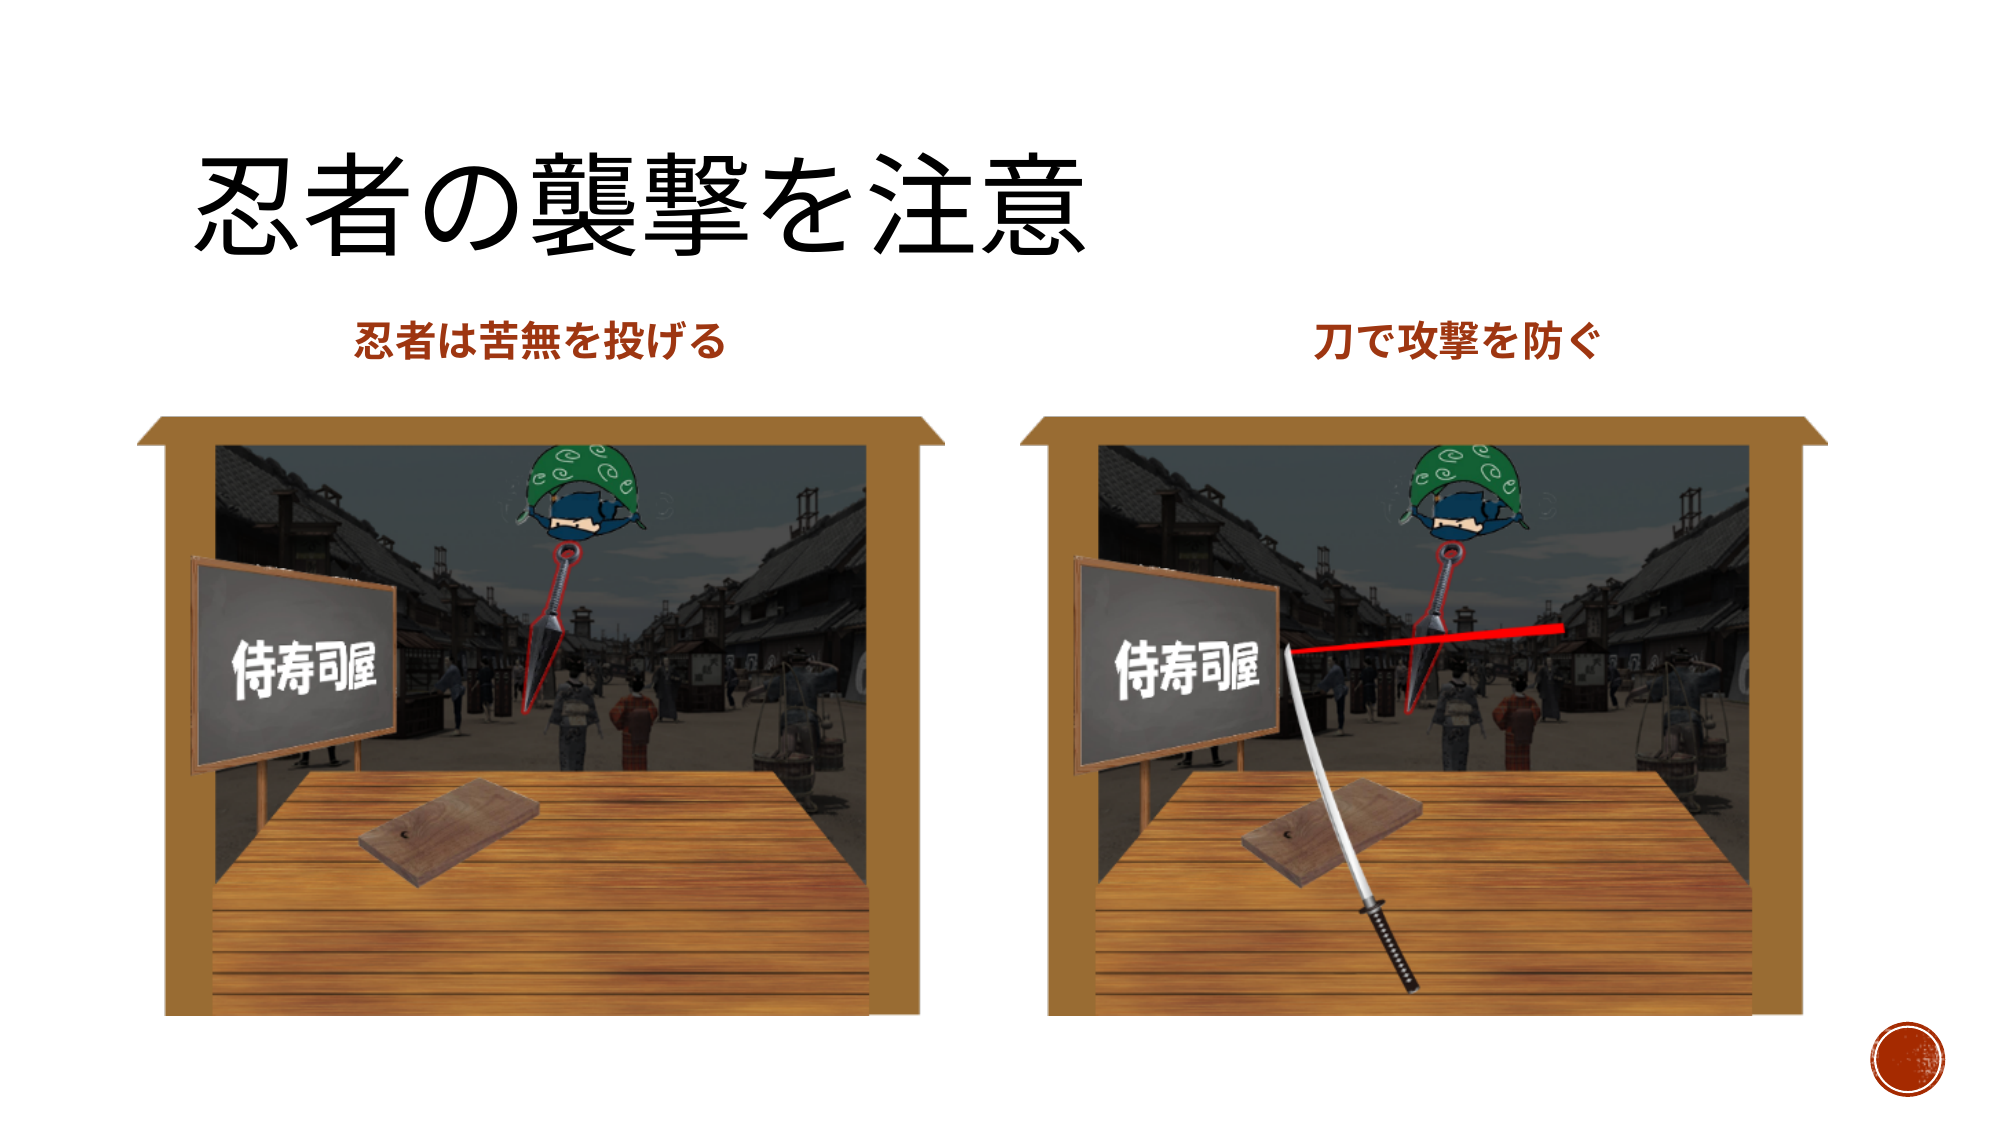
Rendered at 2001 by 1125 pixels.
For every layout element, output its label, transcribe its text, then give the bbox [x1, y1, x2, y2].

list 忍者は苦無を投げる [245, 275, 838, 410]
title 忍者の襲撃を注意 [175, 79, 1826, 344]
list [141, 413, 944, 1013]
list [1024, 413, 1827, 1014]
list 刀で攻撃を防ぐ [1034, 275, 1885, 411]
